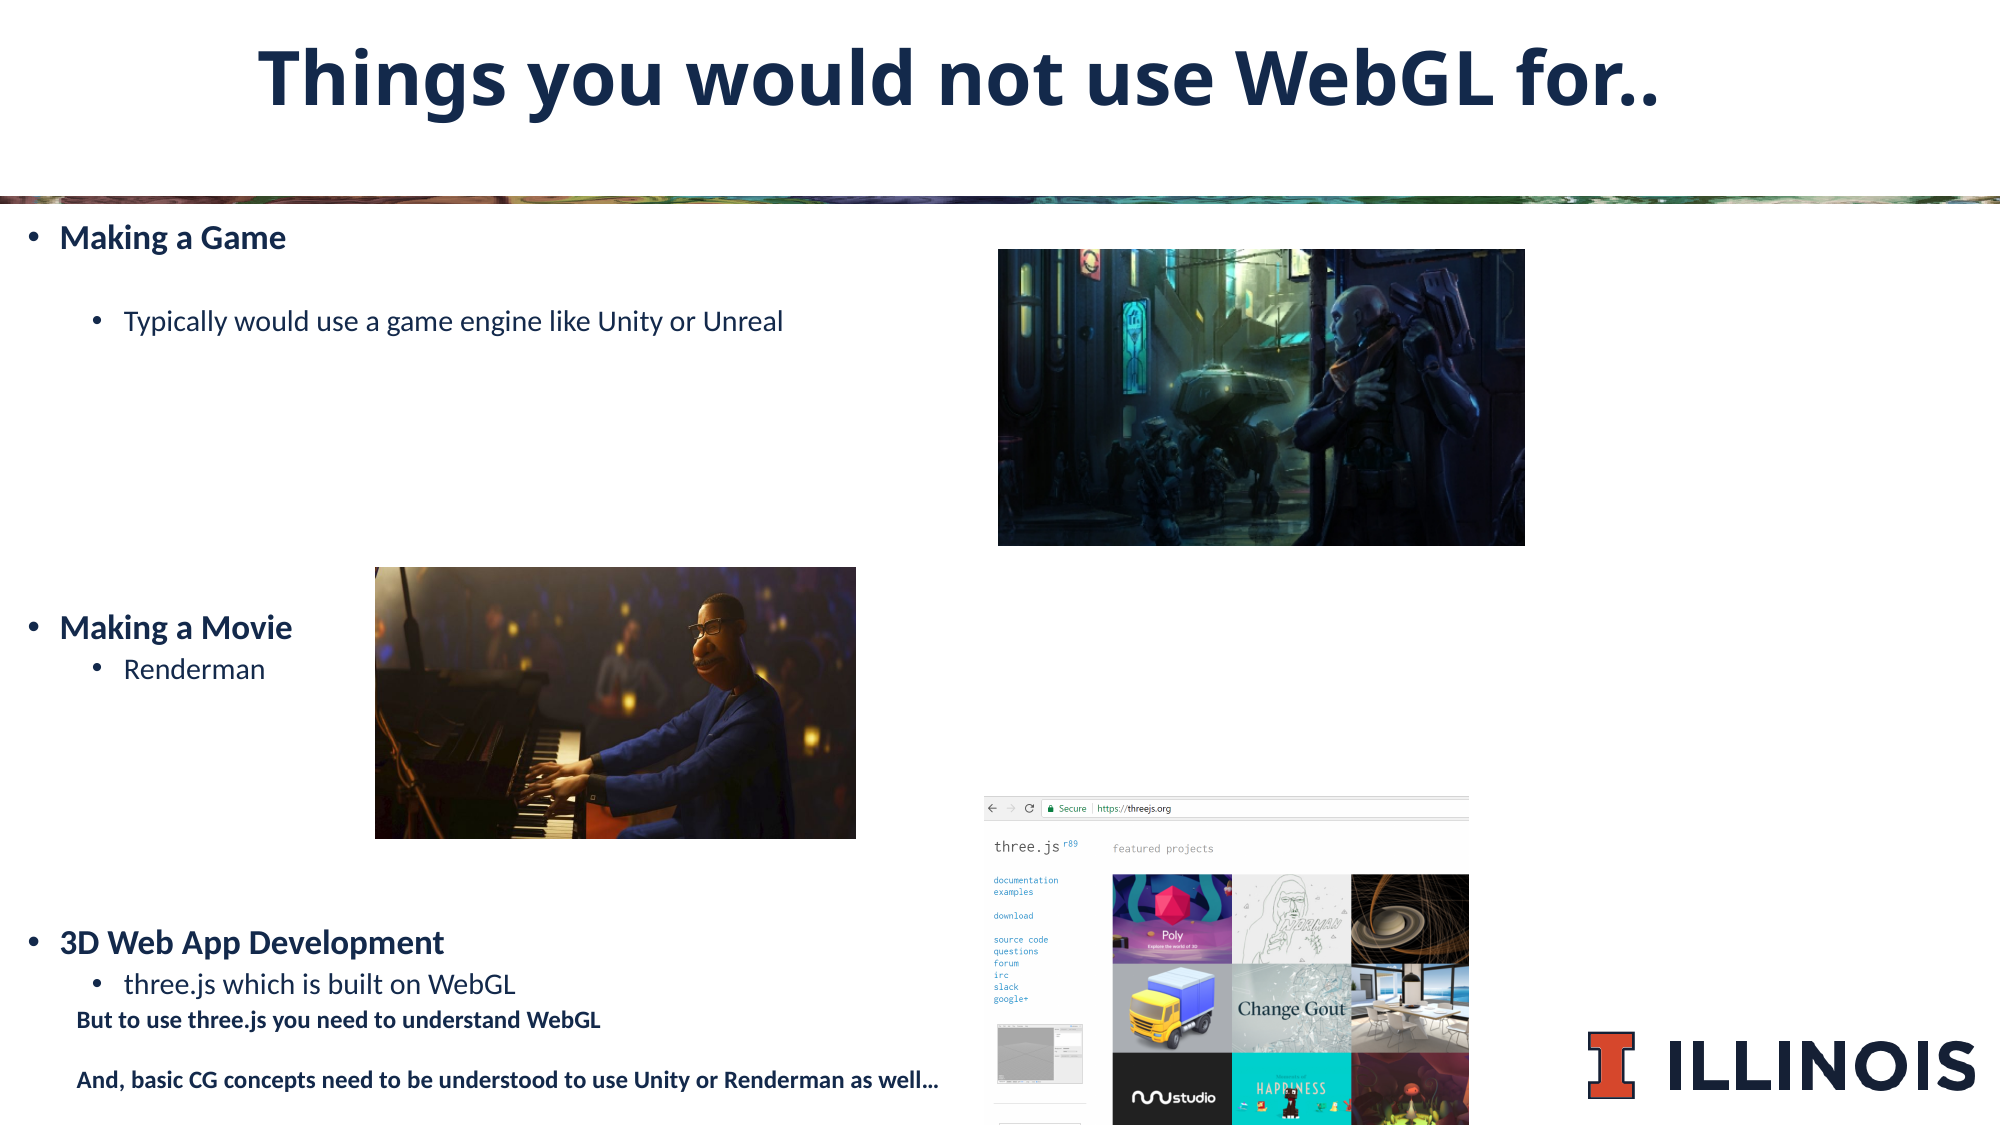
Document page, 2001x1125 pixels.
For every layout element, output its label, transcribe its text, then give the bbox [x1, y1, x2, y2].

picture [998, 249, 1525, 546]
picture [374, 567, 856, 839]
picture [0, 196, 2000, 204]
picture [984, 796, 1469, 1125]
title Things you would not use WebGL for.. [242, 5, 1705, 156]
picture [1588, 1031, 1975, 1099]
list Making a Game Typically would use a game engine like Unity or Unreal Making a Movie Renderman 3D Web App Development three.js which is built on WebGL But to use three.js you need to understand WebGL And, basic CG concepts need to be understood to use Unity or Renderman as well… [12, 212, 985, 1117]
